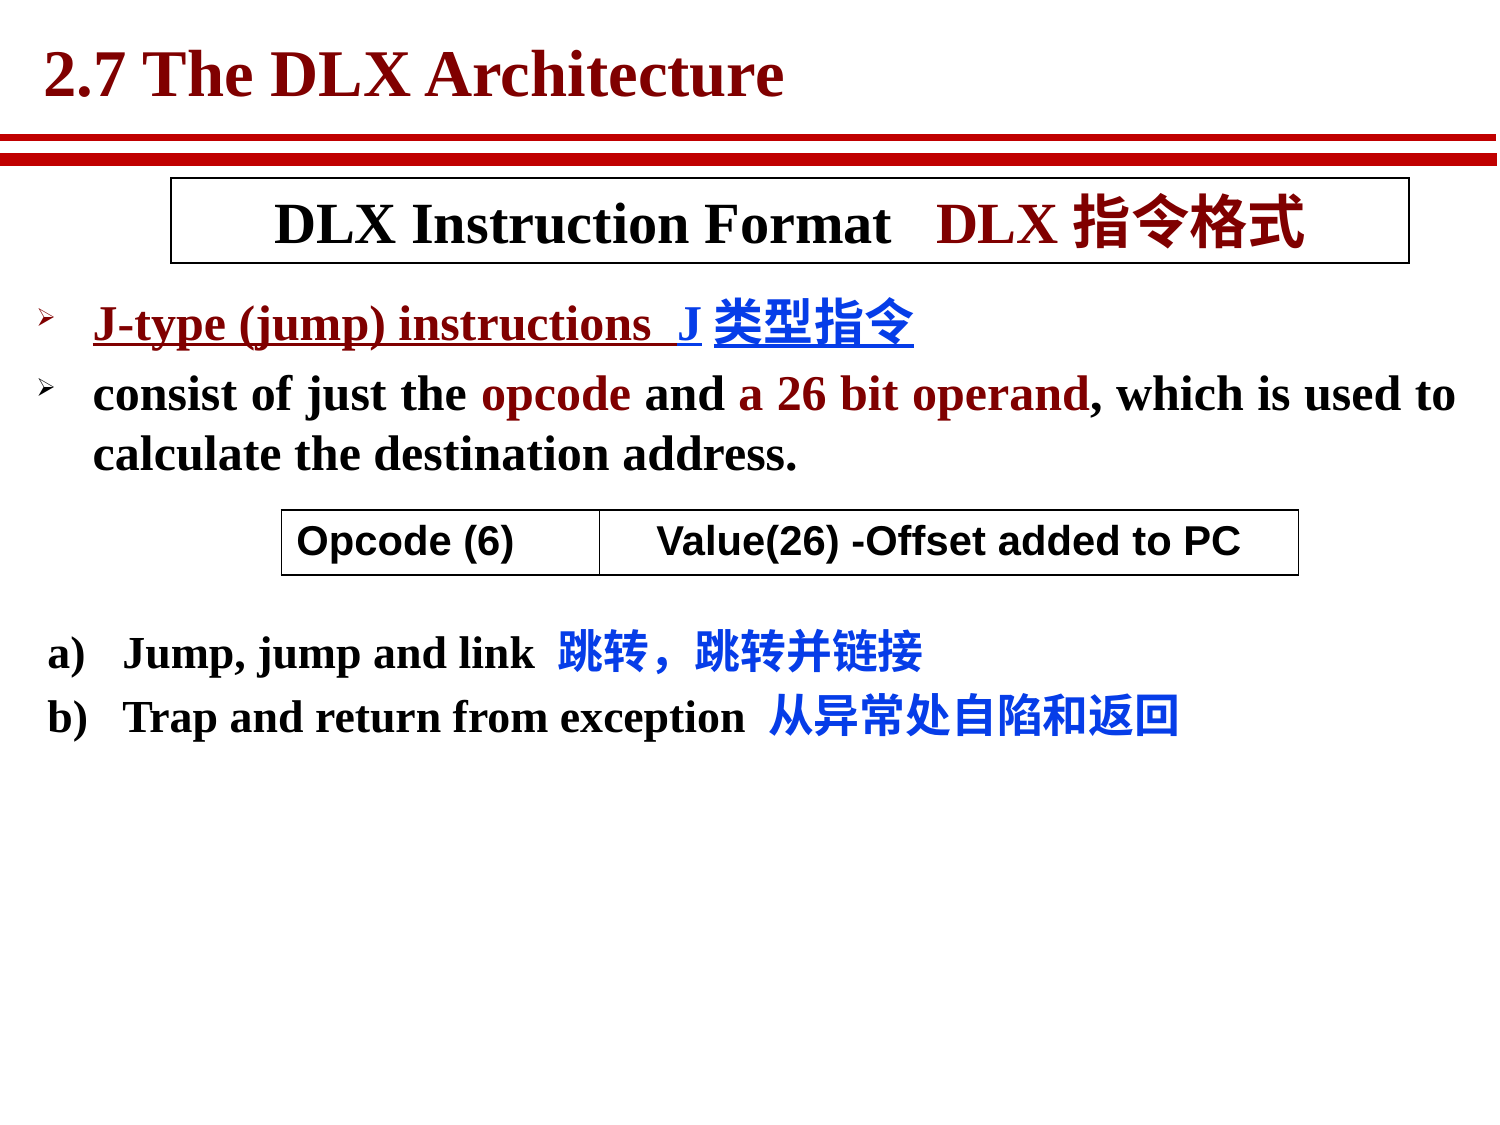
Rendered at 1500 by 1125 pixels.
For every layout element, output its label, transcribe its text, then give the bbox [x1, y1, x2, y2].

table_header Value(26) -Offset added to PC [600, 511, 1298, 574]
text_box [0, 137, 1498, 160]
text_box Jump, jump and link 跳转，跳转并链接 Trap and return from exception 从异常处自陷和返回 [32, 614, 1483, 750]
title 2.7 The DLX Architecture [33, 36, 827, 116]
table_header Opcode (6) [282, 511, 599, 574]
text_box J-type (jump) instructions J类型指令 consist of just the opcode and a 26 bit operand, which is used to calculate the destination address. [21, 282, 1472, 488]
text_box DLX Instruction Format DLX指令格式 [171, 177, 1409, 264]
